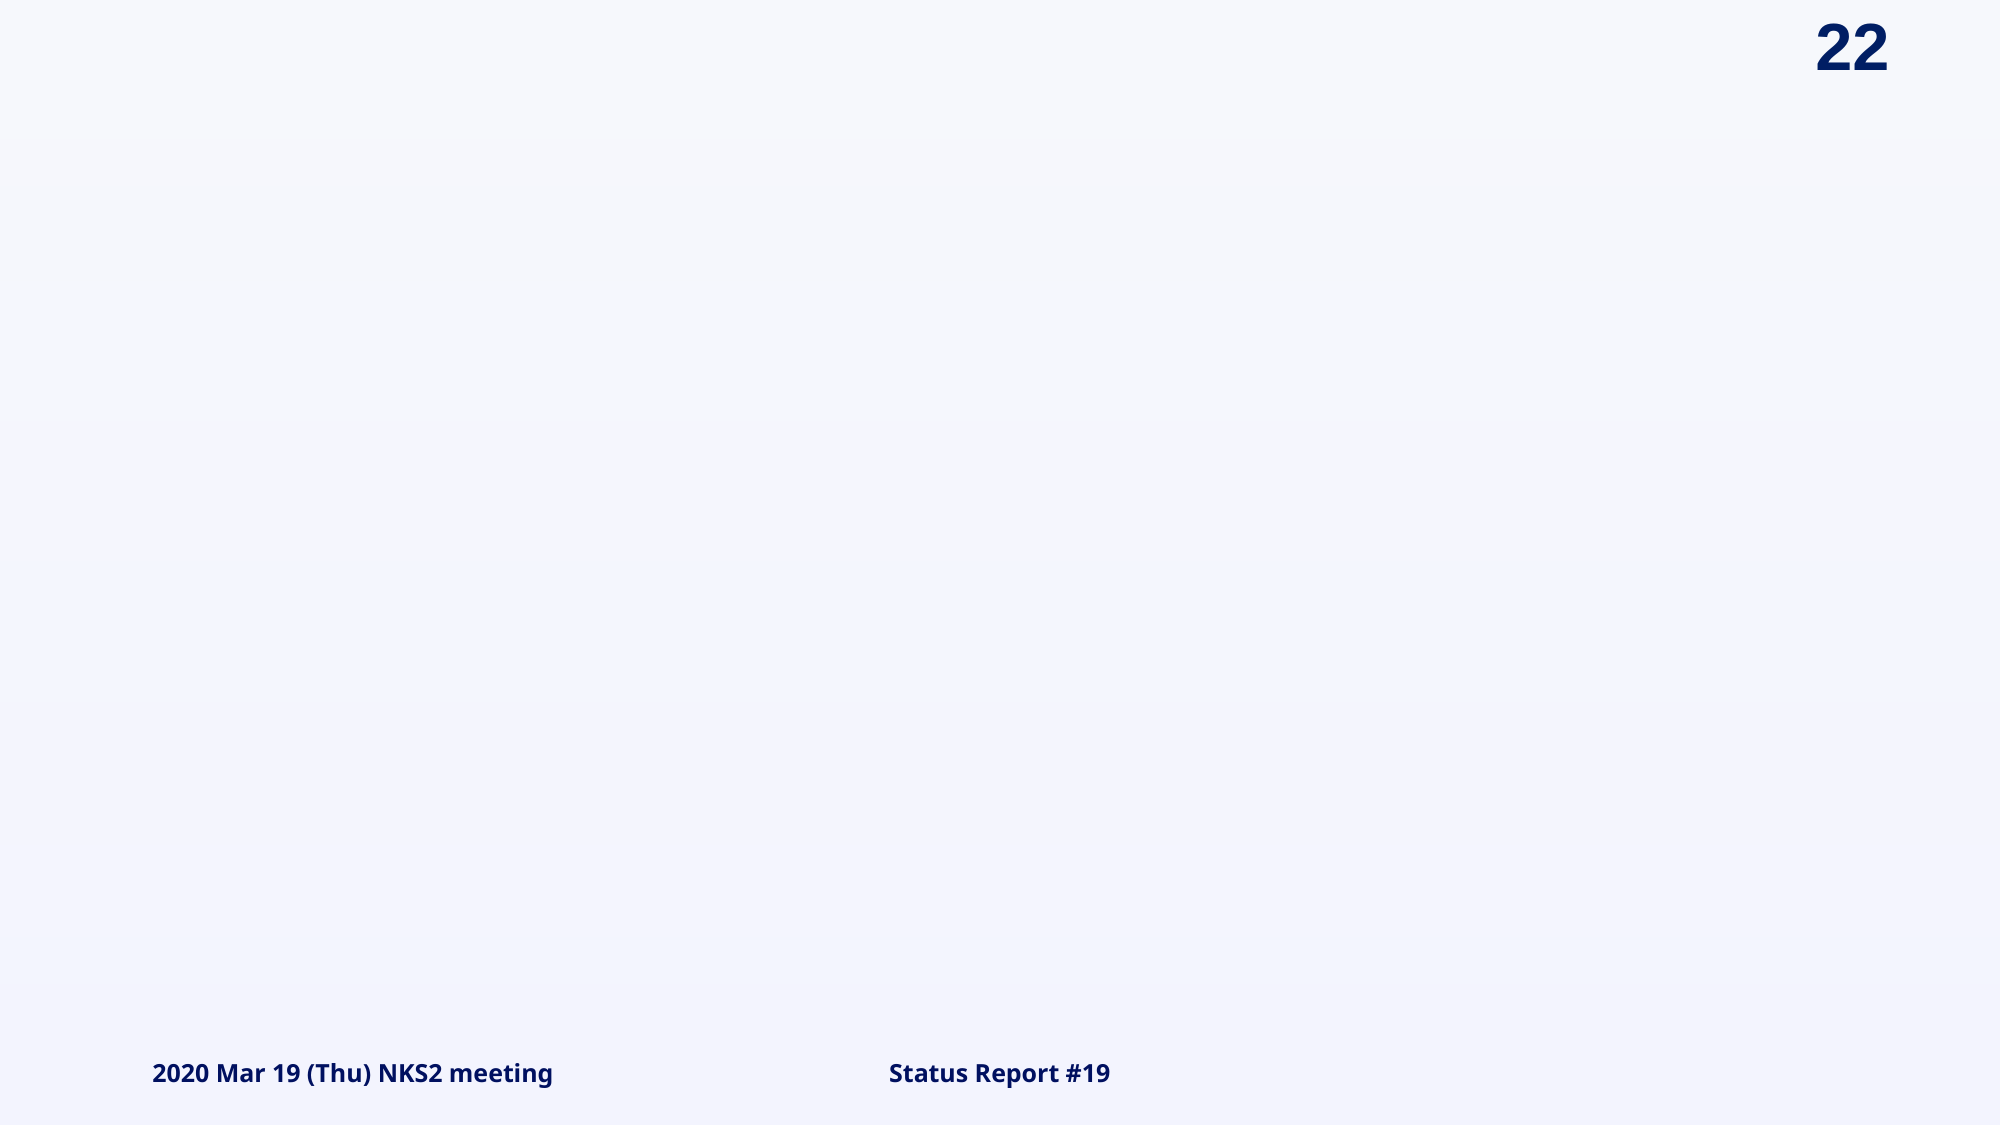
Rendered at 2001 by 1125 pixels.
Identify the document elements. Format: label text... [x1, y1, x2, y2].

footer Status Report #19 [662, 1042, 1338, 1103]
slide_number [137, 1042, 588, 1103]
